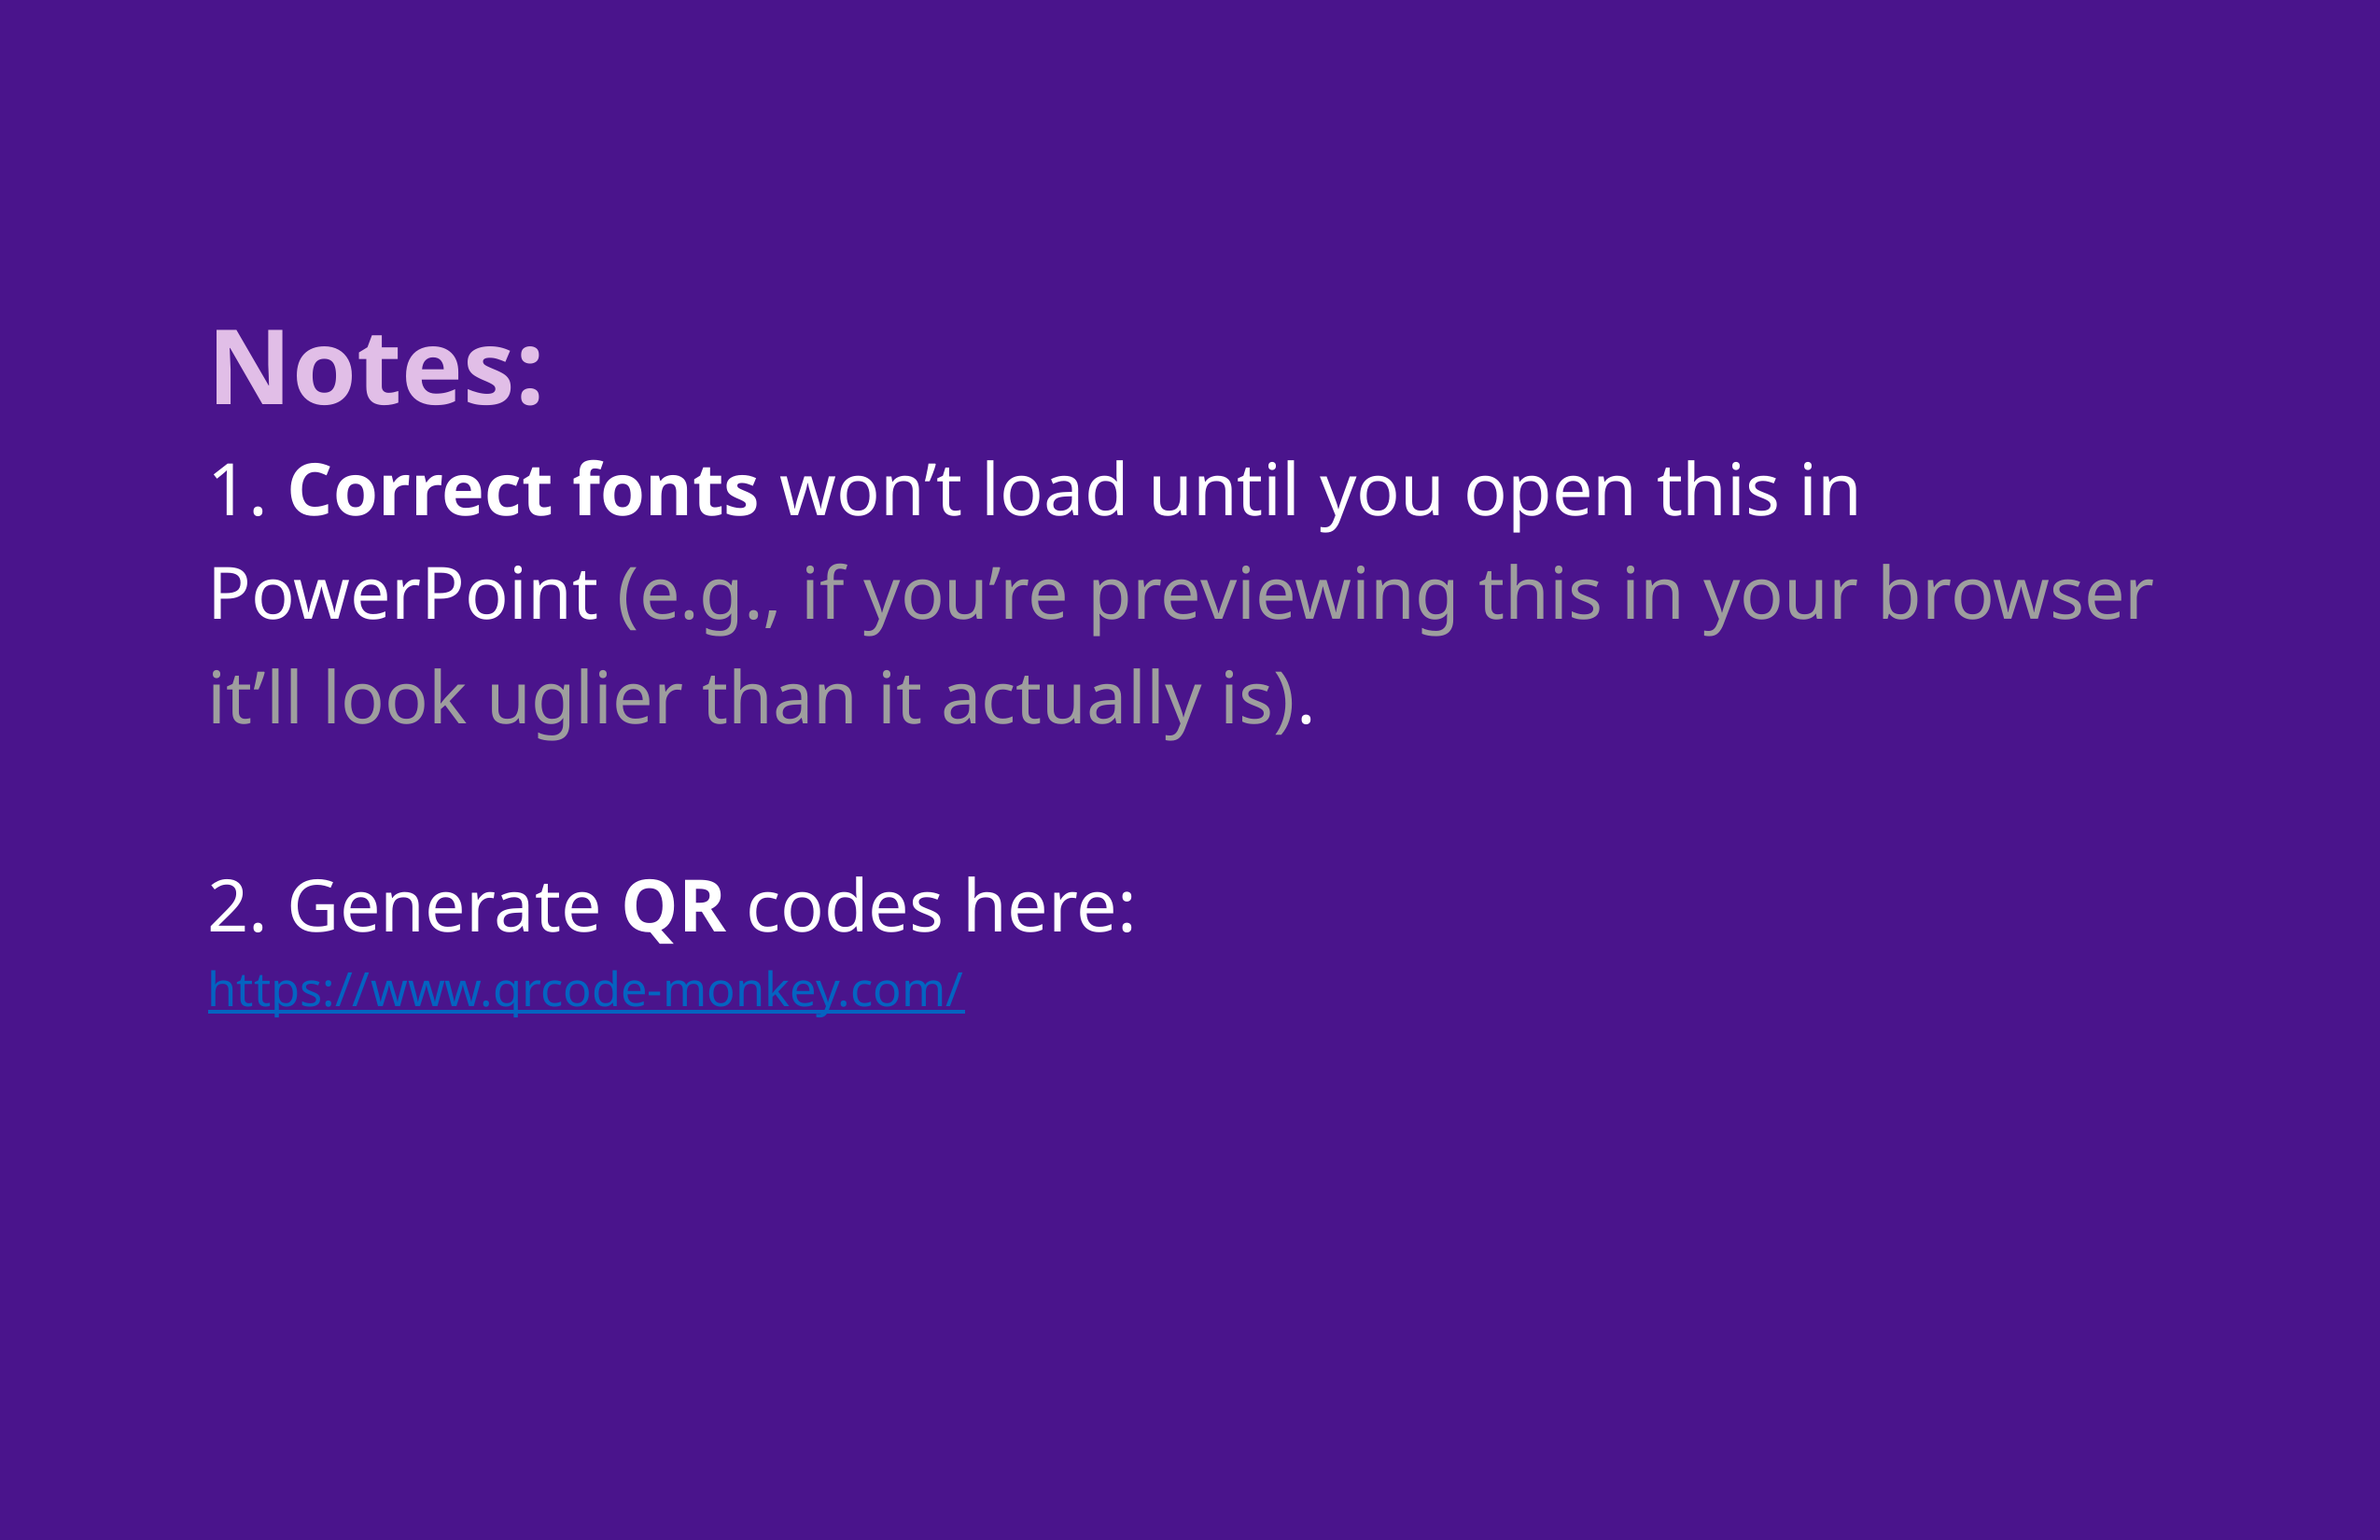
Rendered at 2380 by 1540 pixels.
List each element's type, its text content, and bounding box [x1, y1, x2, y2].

title Notes: 1. Correct fonts won’t load until you open this in PowerPoint (e.g., if you’re previewing this in your browser it’ll look uglier than it actually is). 2. Generate QR codes here: https://www.qrcode-monkey.com/ [193, 264, 2187, 1122]
